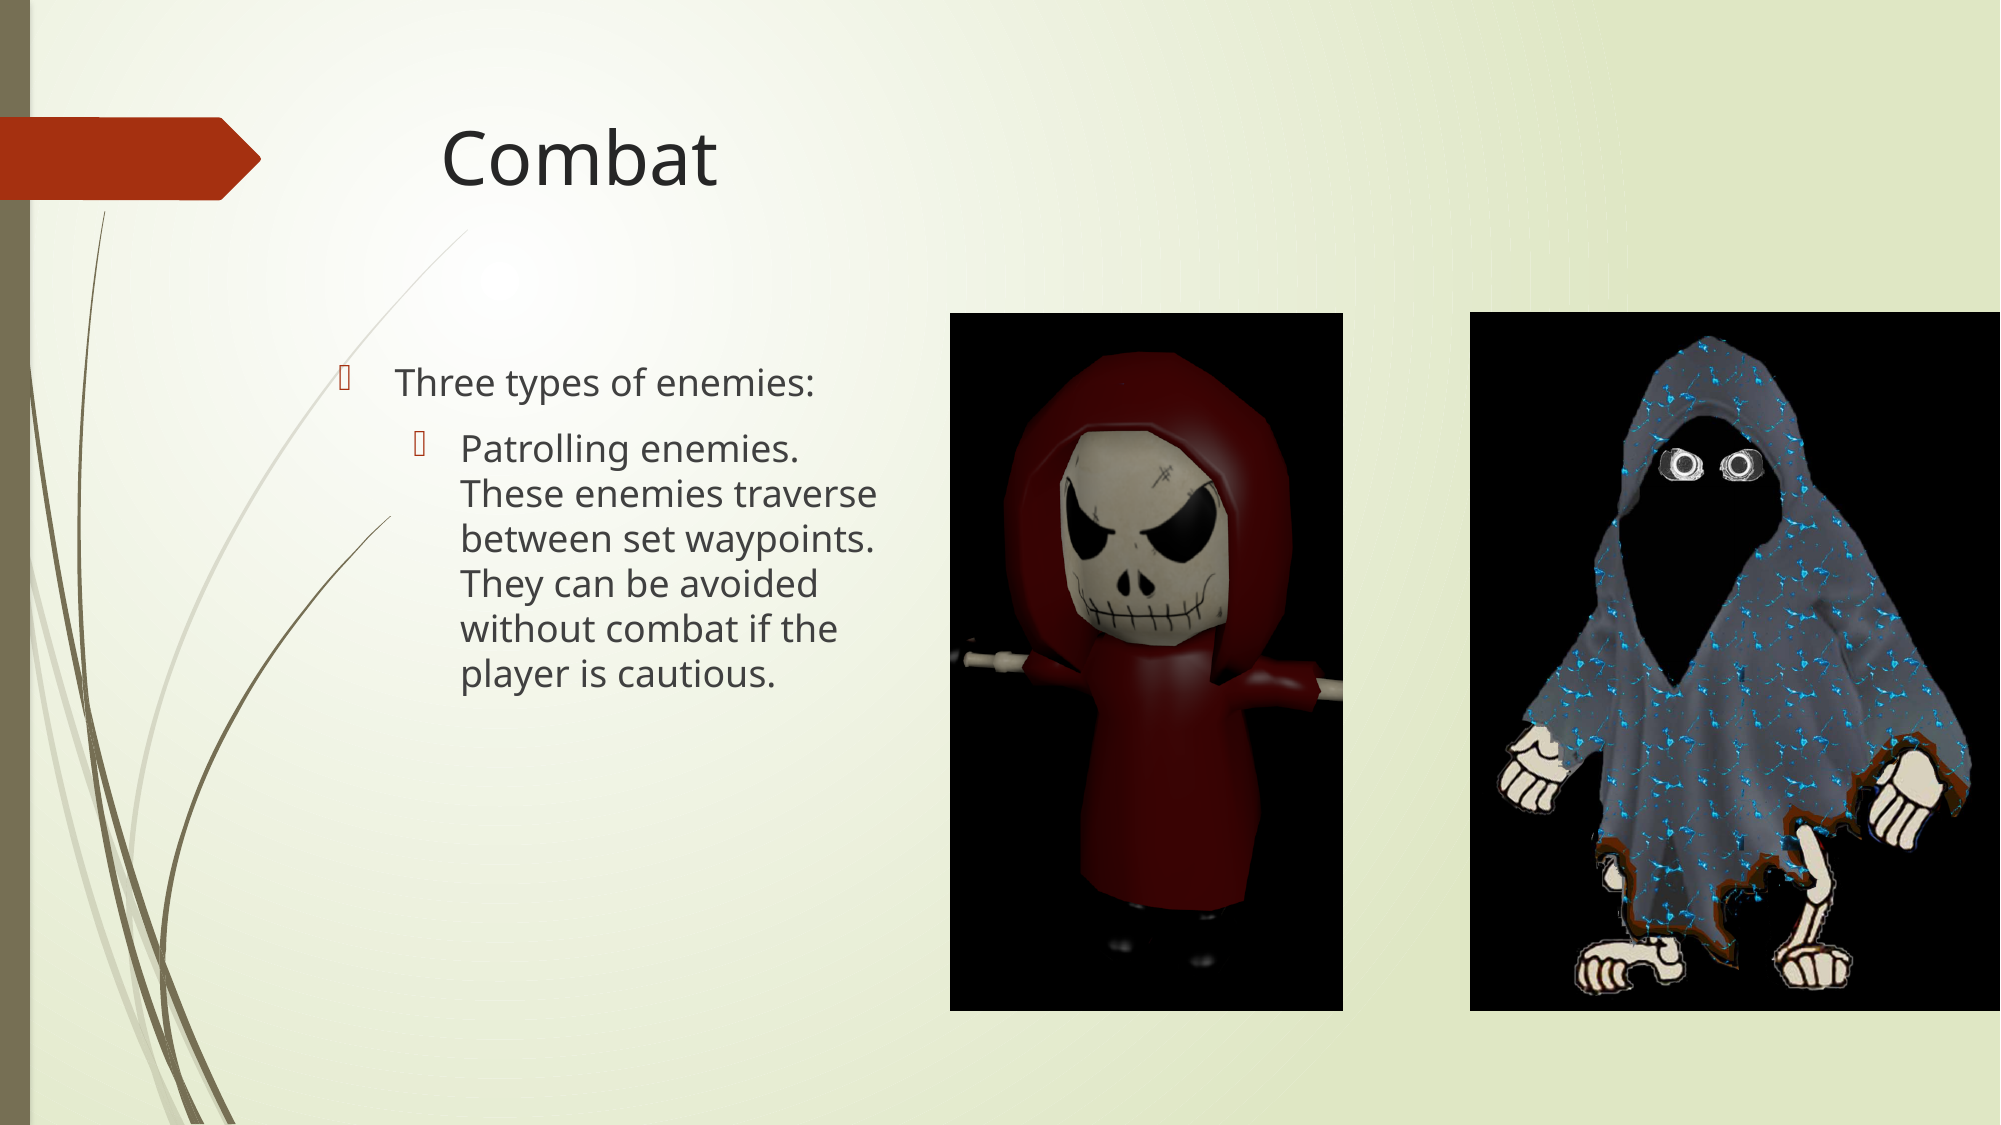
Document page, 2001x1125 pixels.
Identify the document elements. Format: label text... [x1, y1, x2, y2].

picture [1470, 312, 2000, 1011]
list Three types of enemies: Patrolling enemies. These enemies traverse between set waypoints. They can be avoided without combat if the player is cautious. [323, 351, 909, 972]
picture [950, 313, 1343, 1011]
title Combat [425, 102, 1888, 313]
